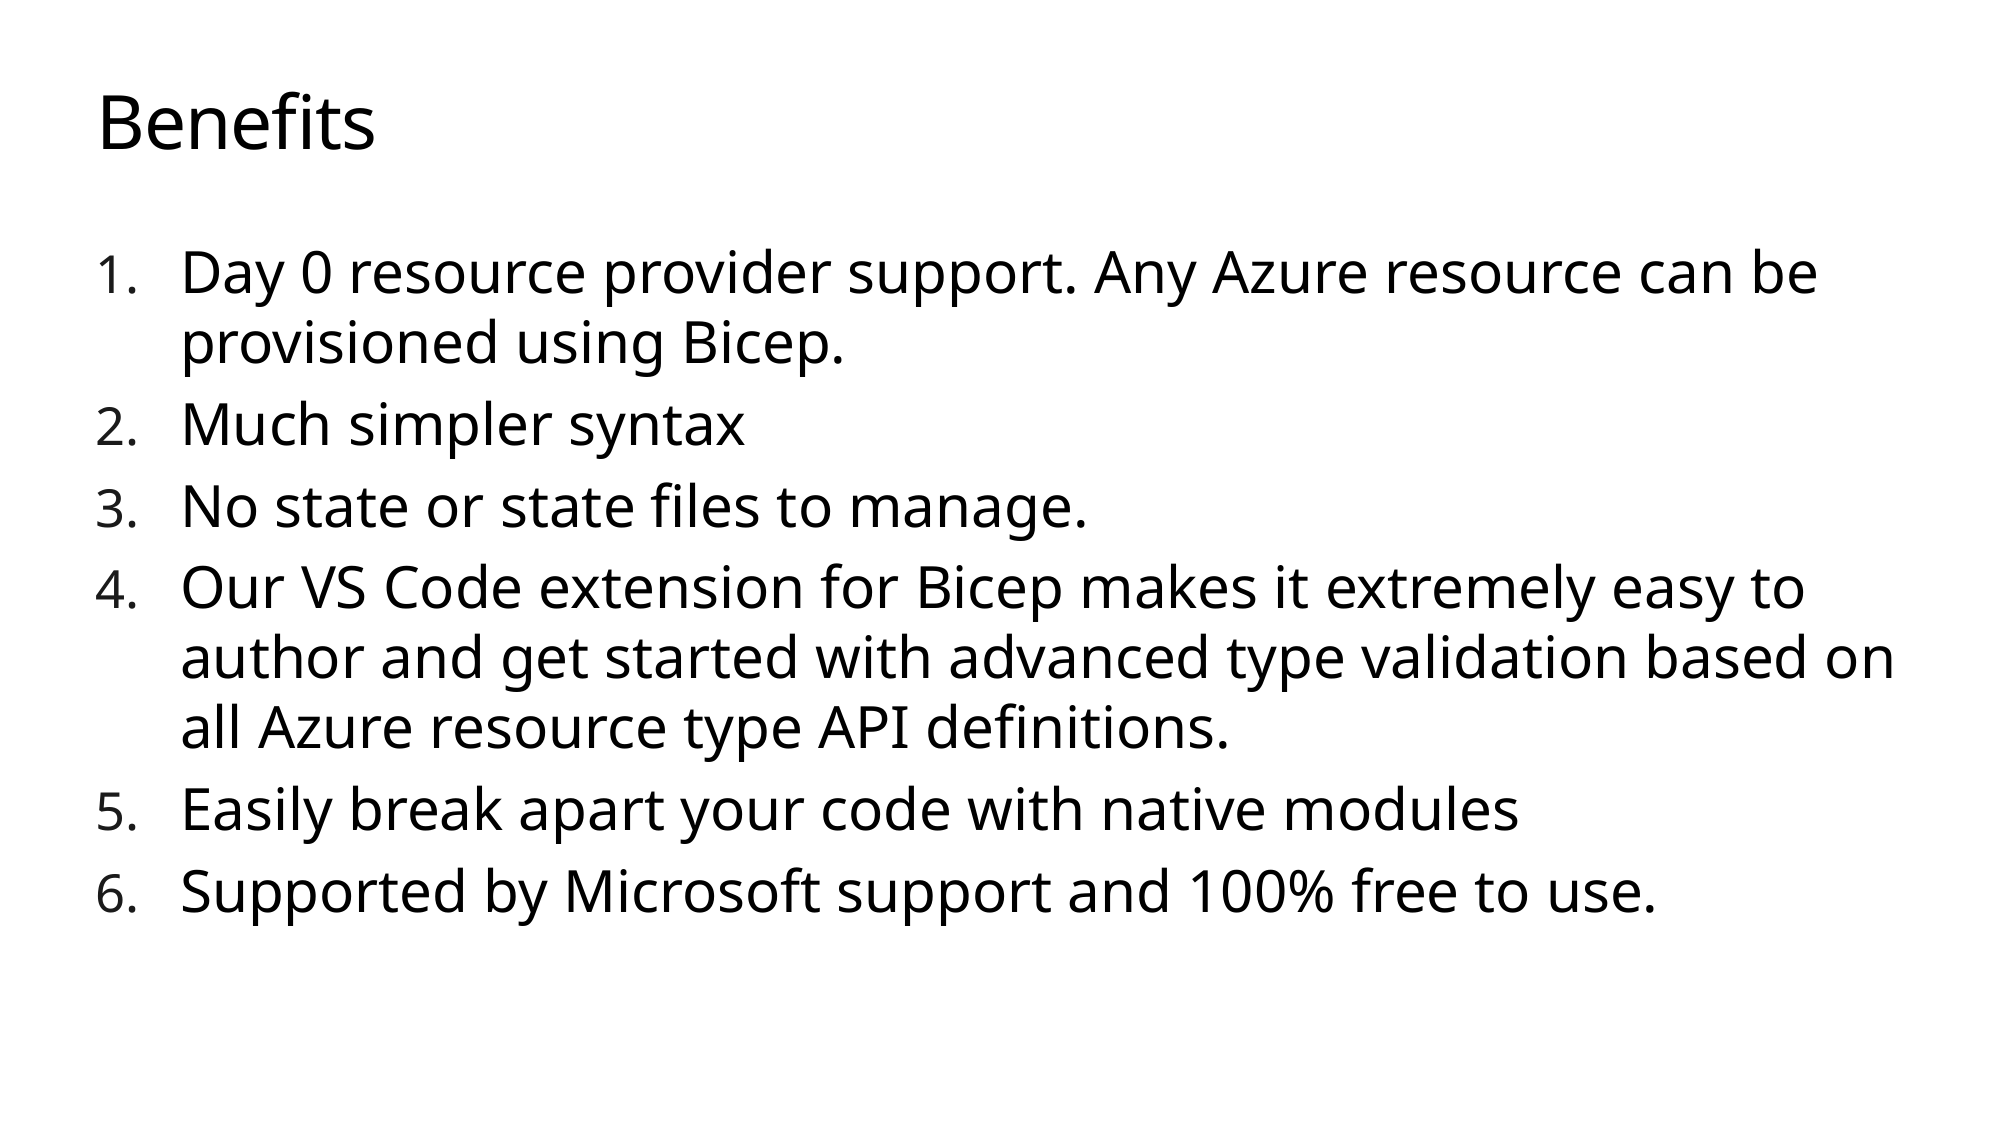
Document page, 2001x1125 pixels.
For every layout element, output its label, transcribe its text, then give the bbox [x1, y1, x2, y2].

title Benefits [96, 75, 1904, 166]
list Day 0 resource provider support. Any Azure resource can be provisioned using Bicep. Much simpler syntax No state or state files to manage. Our VS Code extension for Bicep makes it extremely easy to author and get started with advanced type validation based on all Azure resource type API definitions. Easily break apart your code with native modules Supported by Microsoft support and 100% free to use. [95, 235, 1904, 943]
